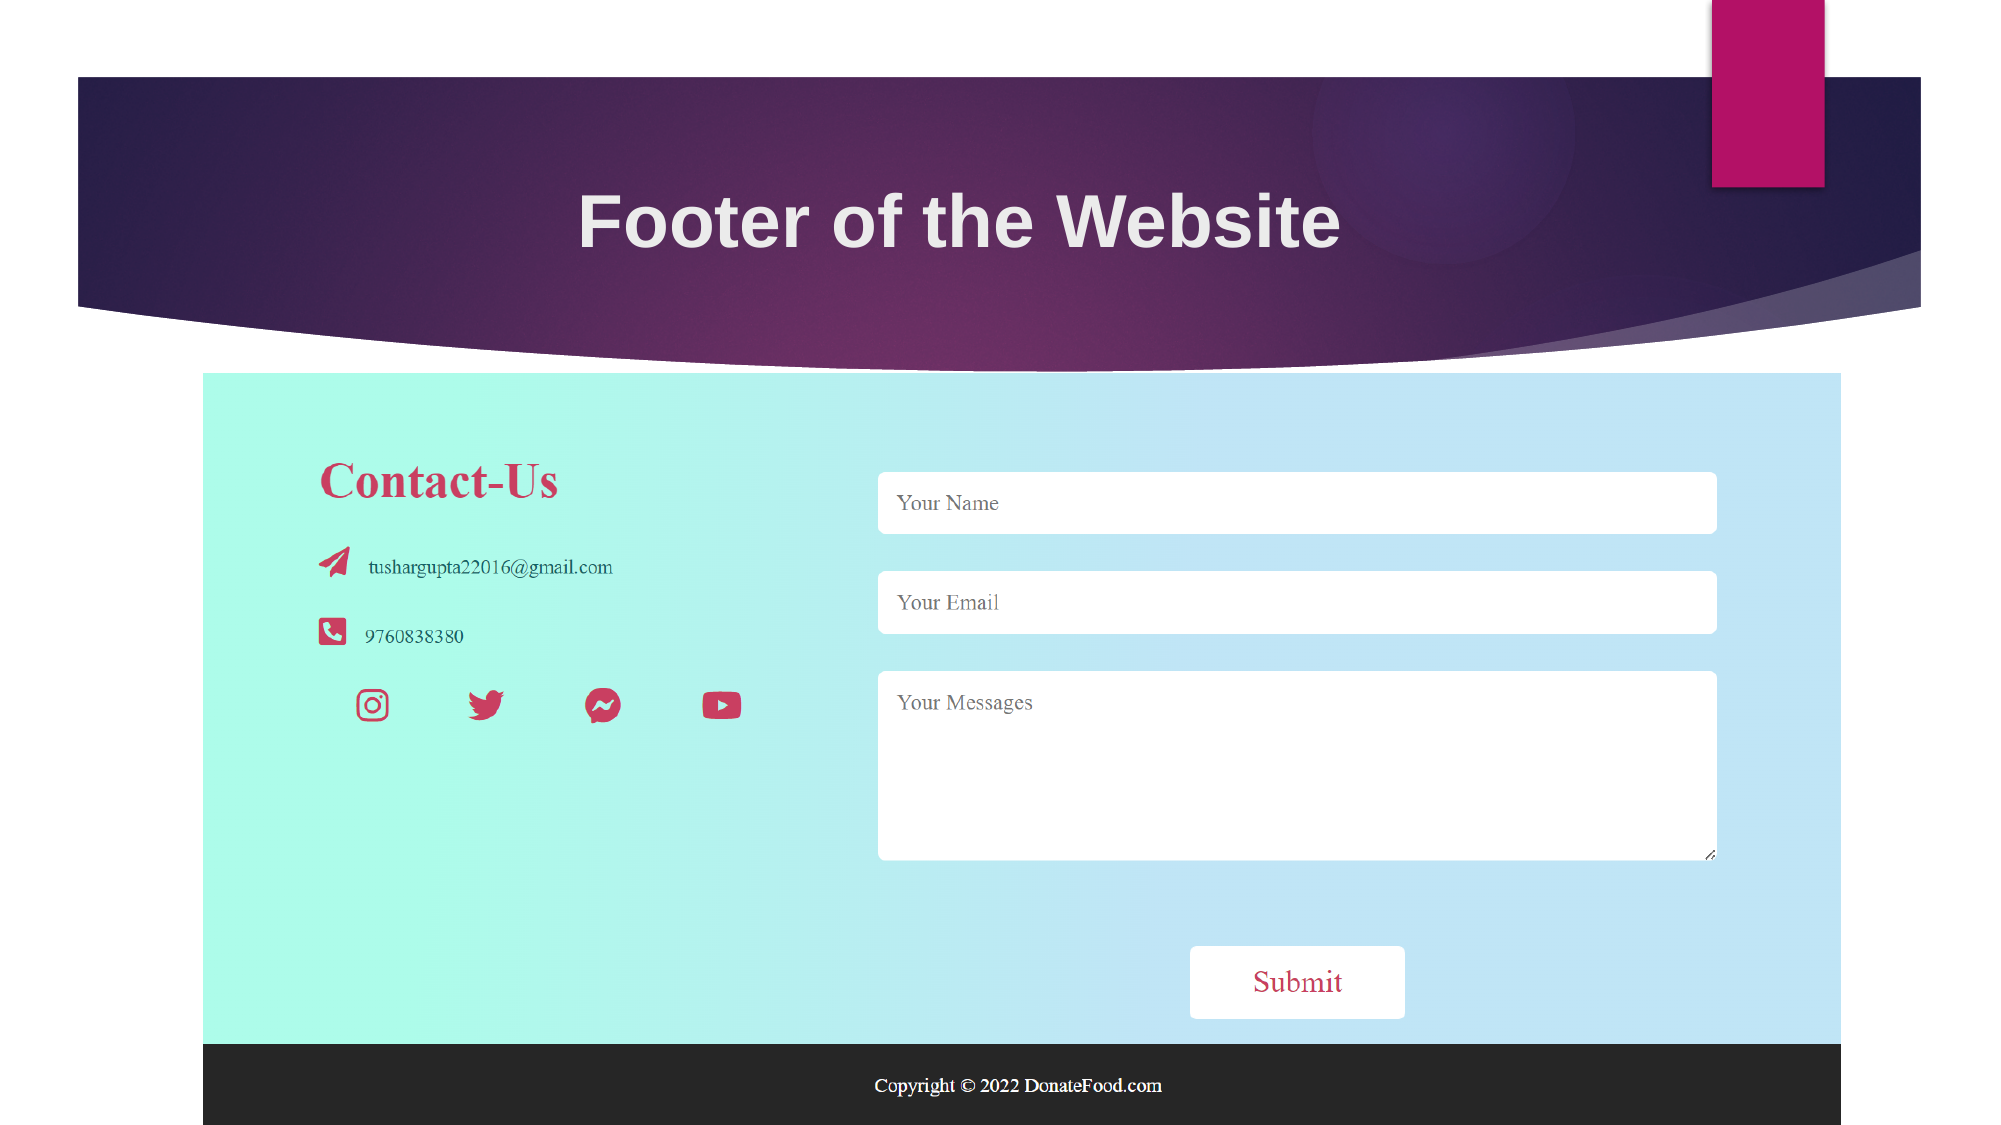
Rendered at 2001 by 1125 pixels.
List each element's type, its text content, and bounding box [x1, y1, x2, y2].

title Footer of the Website [189, 159, 1627, 276]
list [203, 373, 1842, 1125]
